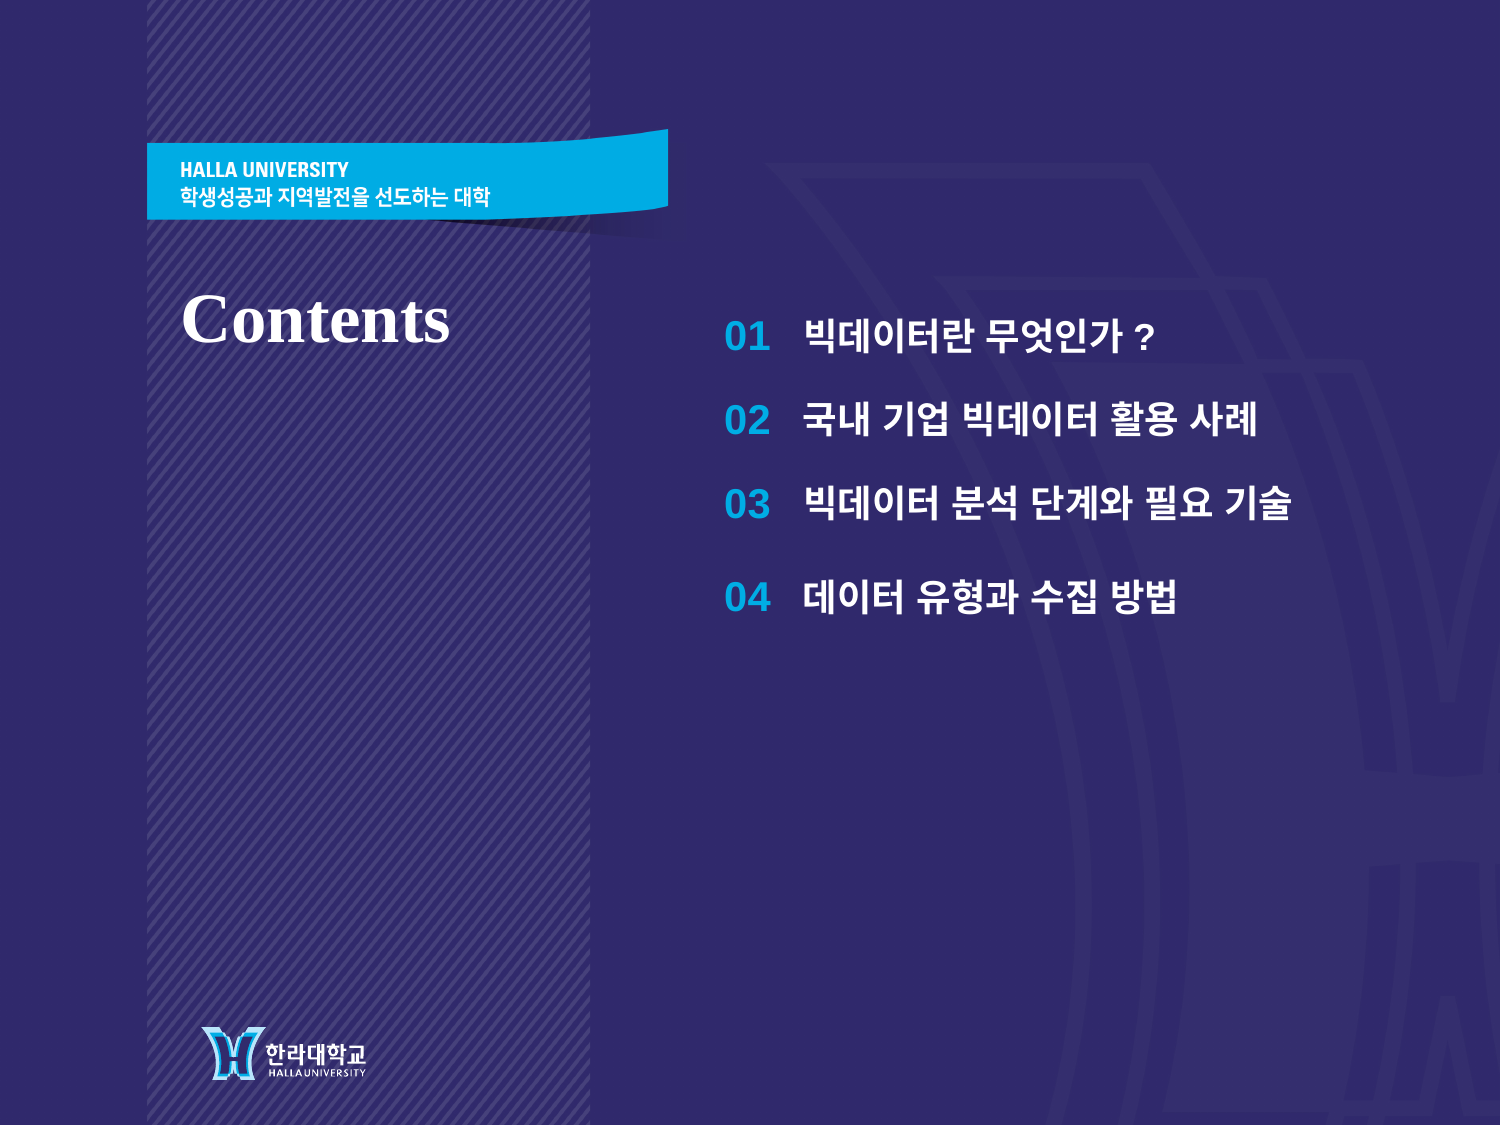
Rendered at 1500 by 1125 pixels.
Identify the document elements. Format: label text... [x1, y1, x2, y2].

text_box 빅데이터란 무엇인가? [832, 305, 1319, 365]
text_box 03 [663, 469, 832, 534]
text_box 빅데이터 분석 단계와 필요 기술 [832, 472, 1394, 533]
picture [0, 0, 1500, 1125]
text_box 데이터 유형과 수집 방법 [832, 566, 1417, 626]
text_box 02 [663, 385, 832, 451]
text_box 국내 기업 빅데이터 활용 사례 [832, 388, 1338, 449]
text_box Contents [165, 274, 544, 368]
text_box 01 [663, 301, 832, 367]
text_box 04 [663, 562, 832, 628]
